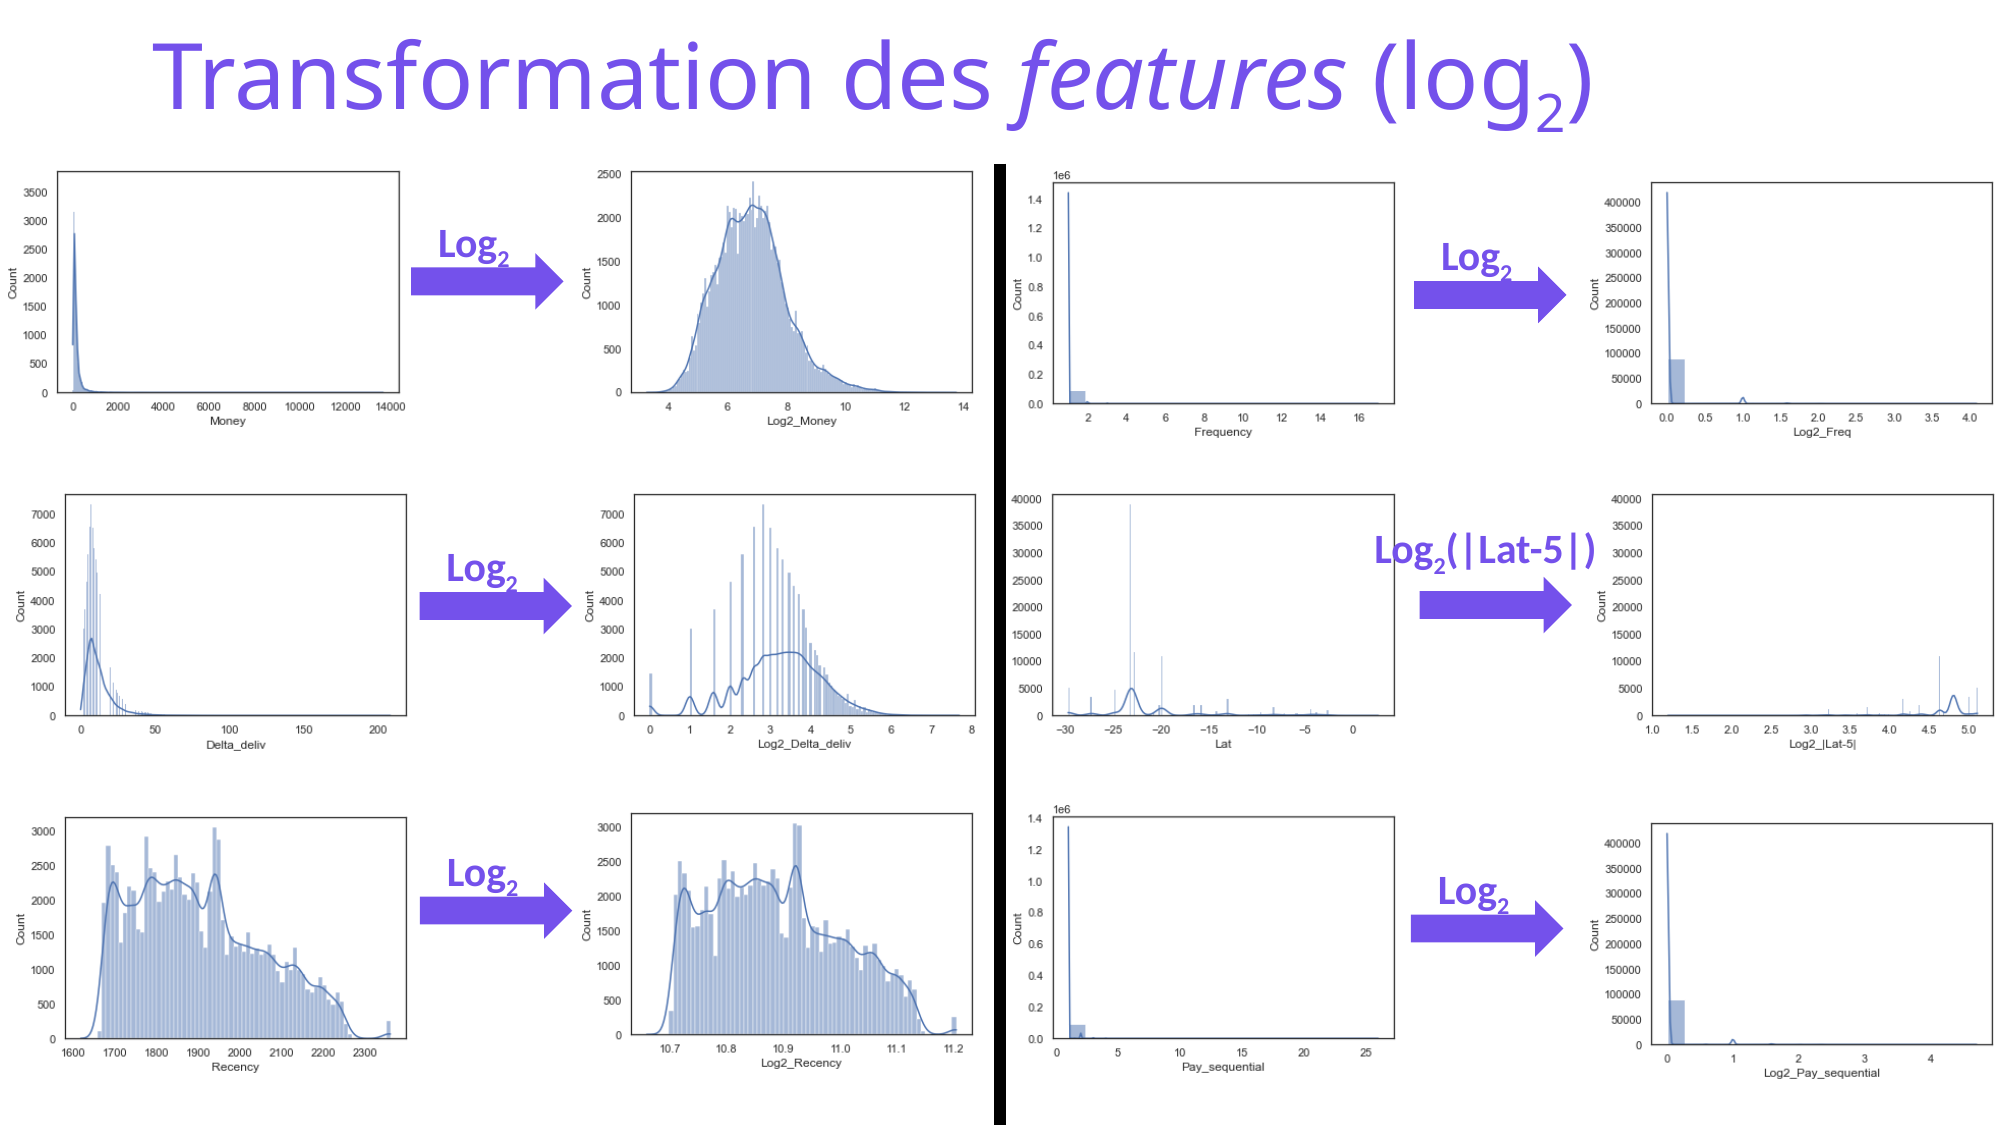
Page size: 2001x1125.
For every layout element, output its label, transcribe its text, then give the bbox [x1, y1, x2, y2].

text_box [1419, 587, 1572, 634]
picture [990, 487, 999, 757]
picture [1006, 164, 1401, 445]
text_box Log2 [1426, 221, 1554, 294]
text_box [1410, 914, 1564, 957]
picture [578, 487, 982, 757]
picture [1006, 798, 1401, 1080]
picture [575, 806, 979, 1076]
text_box [419, 896, 573, 939]
picture [1583, 175, 1999, 445]
picture [9, 487, 413, 757]
slide_number 16 [1412, 1042, 1863, 1103]
text_box [419, 592, 572, 635]
text_box [1414, 281, 1567, 324]
text_box Log2 [423, 208, 552, 280]
text_box Log2 [432, 837, 560, 909]
text_box Log2 [431, 532, 560, 605]
picture [1583, 816, 1999, 1086]
text_box [413, 267, 564, 310]
picture [575, 163, 979, 434]
picture [1, 164, 413, 434]
picture [1001, 487, 1401, 757]
picture [9, 810, 413, 1080]
text_box Transformation des features (log2) [137, 12, 1902, 151]
text_box Log2 [1423, 855, 1551, 927]
picture [1590, 487, 2000, 757]
text_box Log2(|Lat-5|) [1401, 514, 1590, 587]
